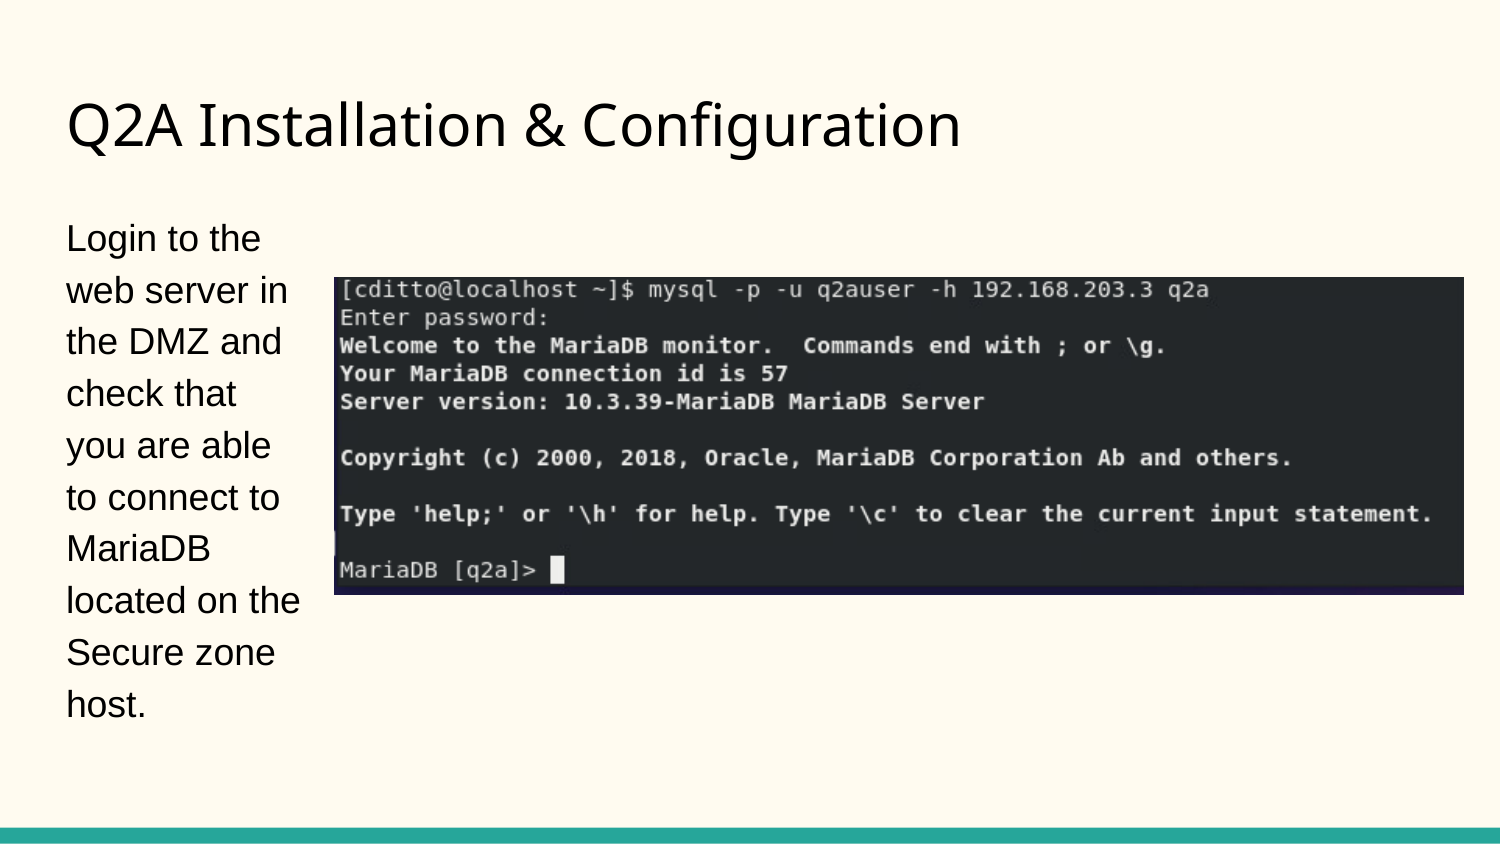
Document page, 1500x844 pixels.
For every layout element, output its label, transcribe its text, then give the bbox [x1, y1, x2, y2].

title Q2A Installation & Configuration [51, 72, 1449, 174]
list Login to the web server in the DMZ and check that you are able to connect to MariaDB located on the Secure zone host. [51, 192, 321, 807]
picture [334, 276, 1464, 596]
